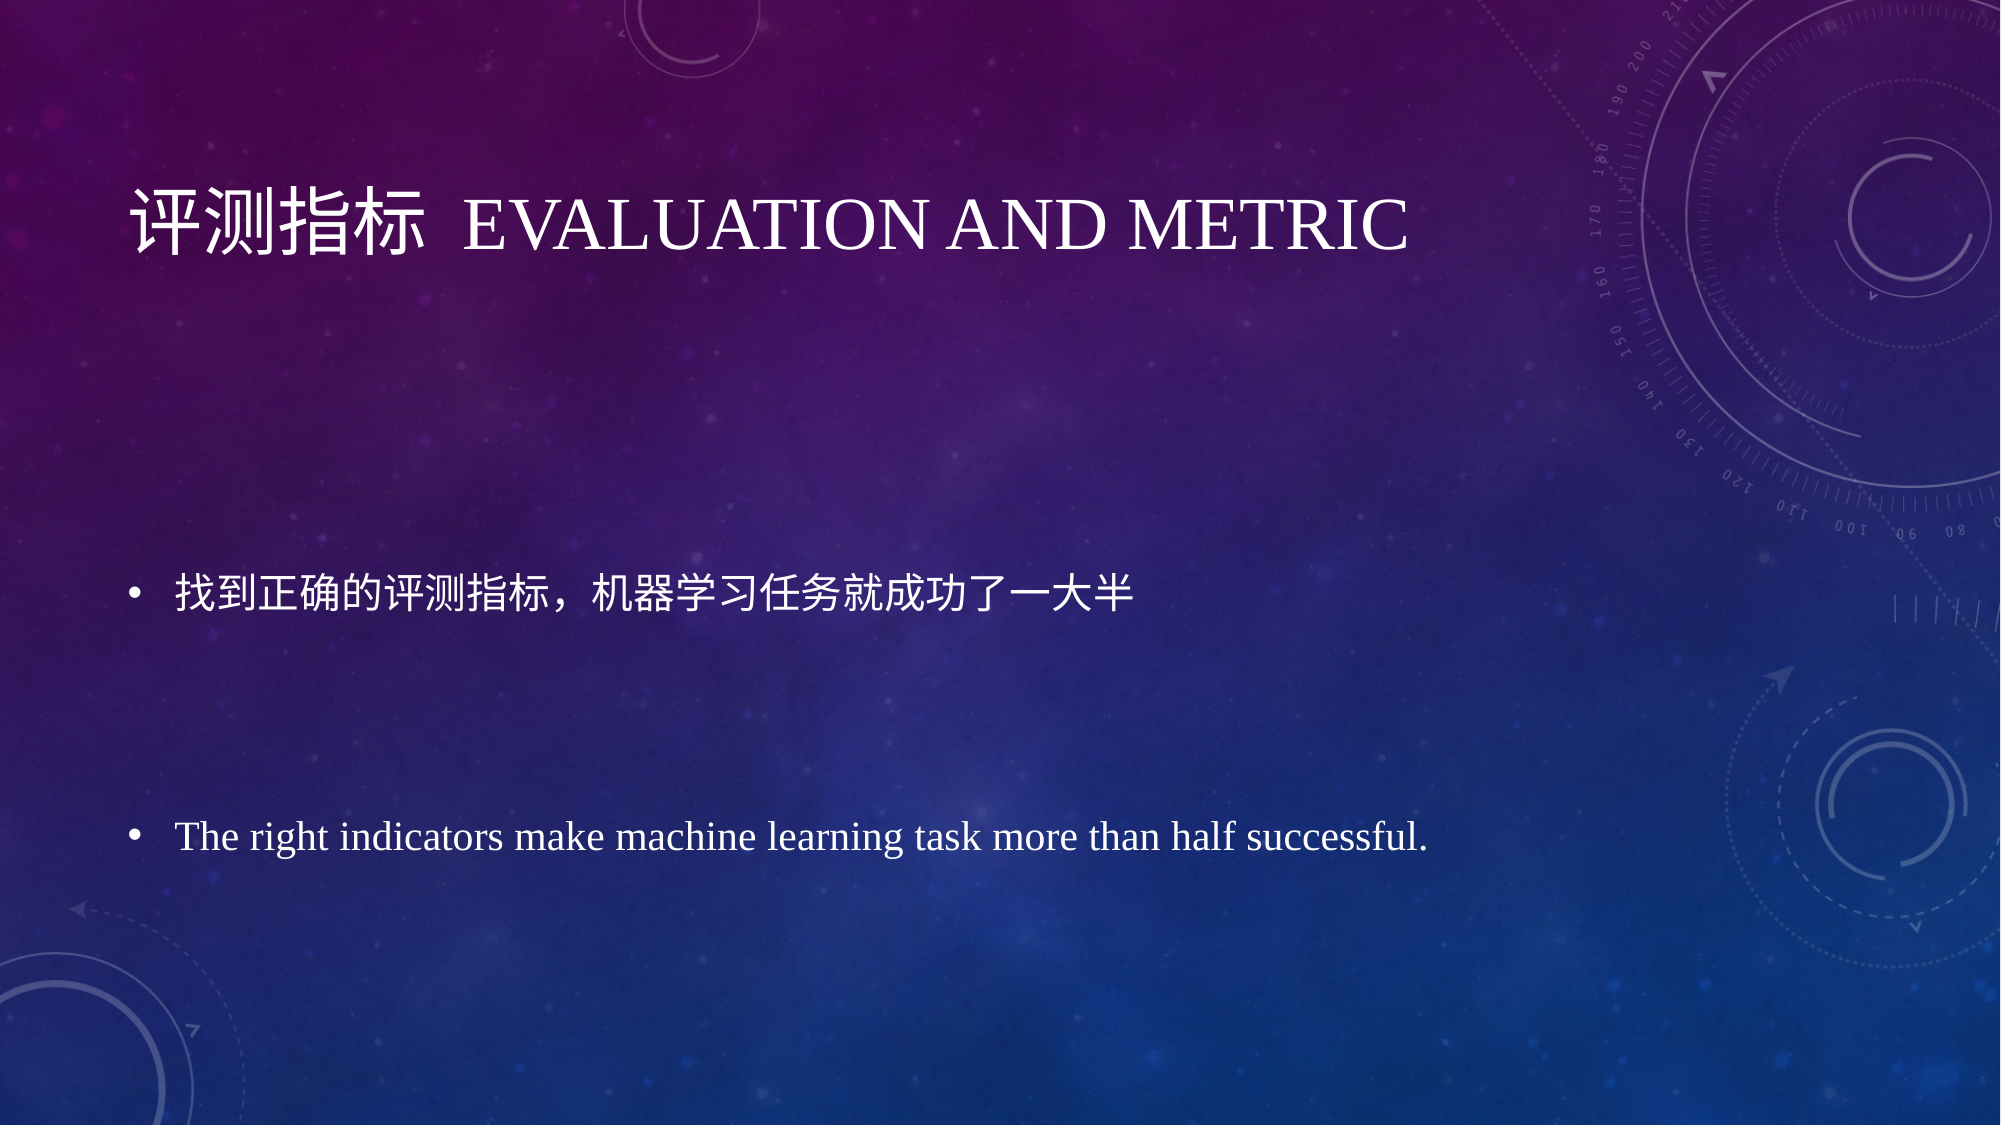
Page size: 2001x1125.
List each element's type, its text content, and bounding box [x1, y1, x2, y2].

title 评测指标 Evaluation and metric [112, 99, 1775, 339]
list 找到正确的评测指标，机器学习任务就成功了一大半 The right indicators make machine learning task more than half successful. [112, 351, 1875, 1025]
picture [0, 0, 2001, 1125]
